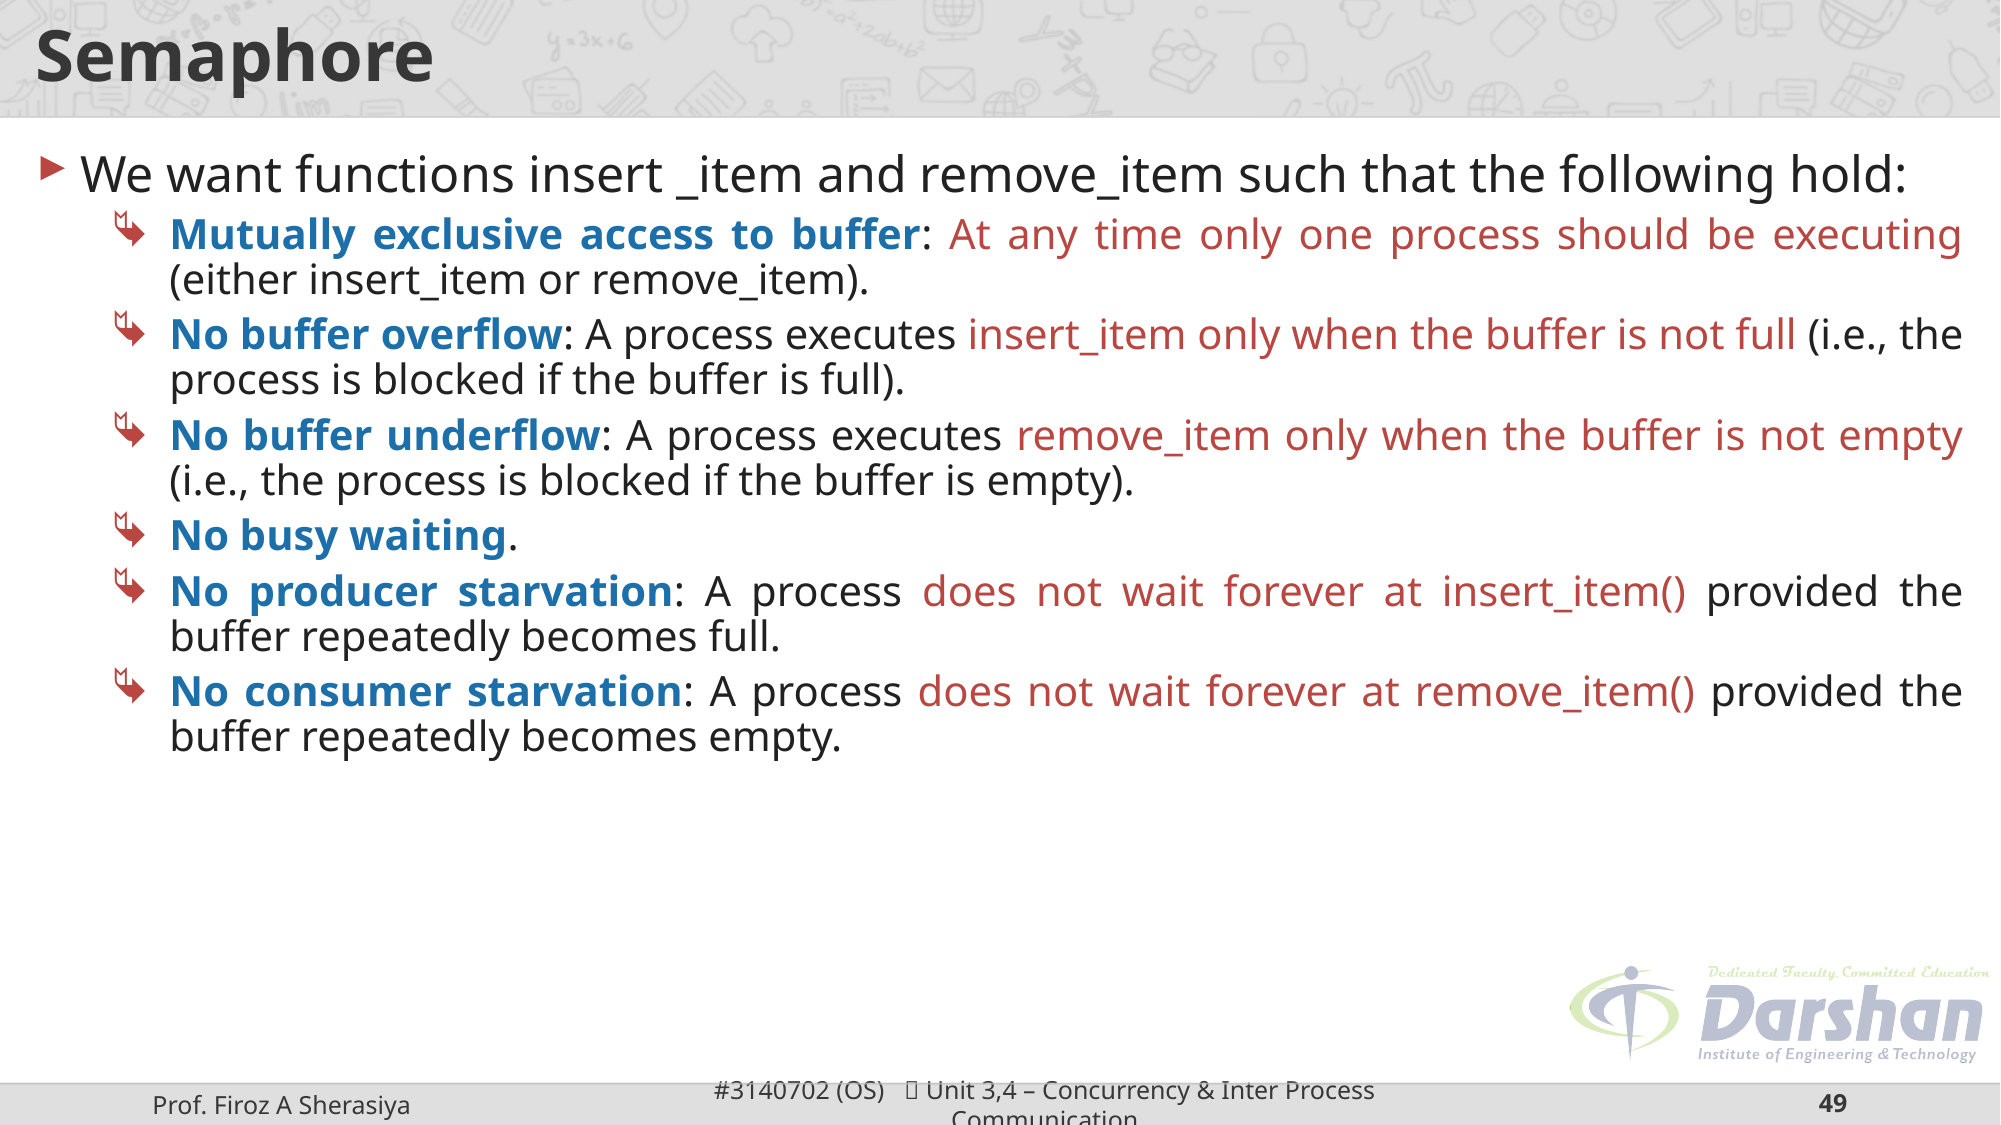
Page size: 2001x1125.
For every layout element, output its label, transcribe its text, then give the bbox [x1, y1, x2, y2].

list We want functions insert _item and remove_item such that the following hold: Mutually exclusive access to buffer: At any time only one process should be executing (either insert_item or remove_item). No buffer overflow: A process executes insert_item only when the buffer is not full (i.e., the process is blocked if the buffer is full). No buffer underflow: A process executes remove_item only when the buffer is not empty (i.e., the process is blocked if the buffer is empty). No busy waiting. No producer starvation: A process does not wait forever at insert_item() provided the buffer repeatedly becomes full. No consumer starvation: A process does not wait forever at remove_item() provided the buffer repeatedly becomes empty. [21, 141, 1979, 1059]
title Semaphore [0, 0, 2000, 117]
text_box full [1570, 966, 1990, 1063]
